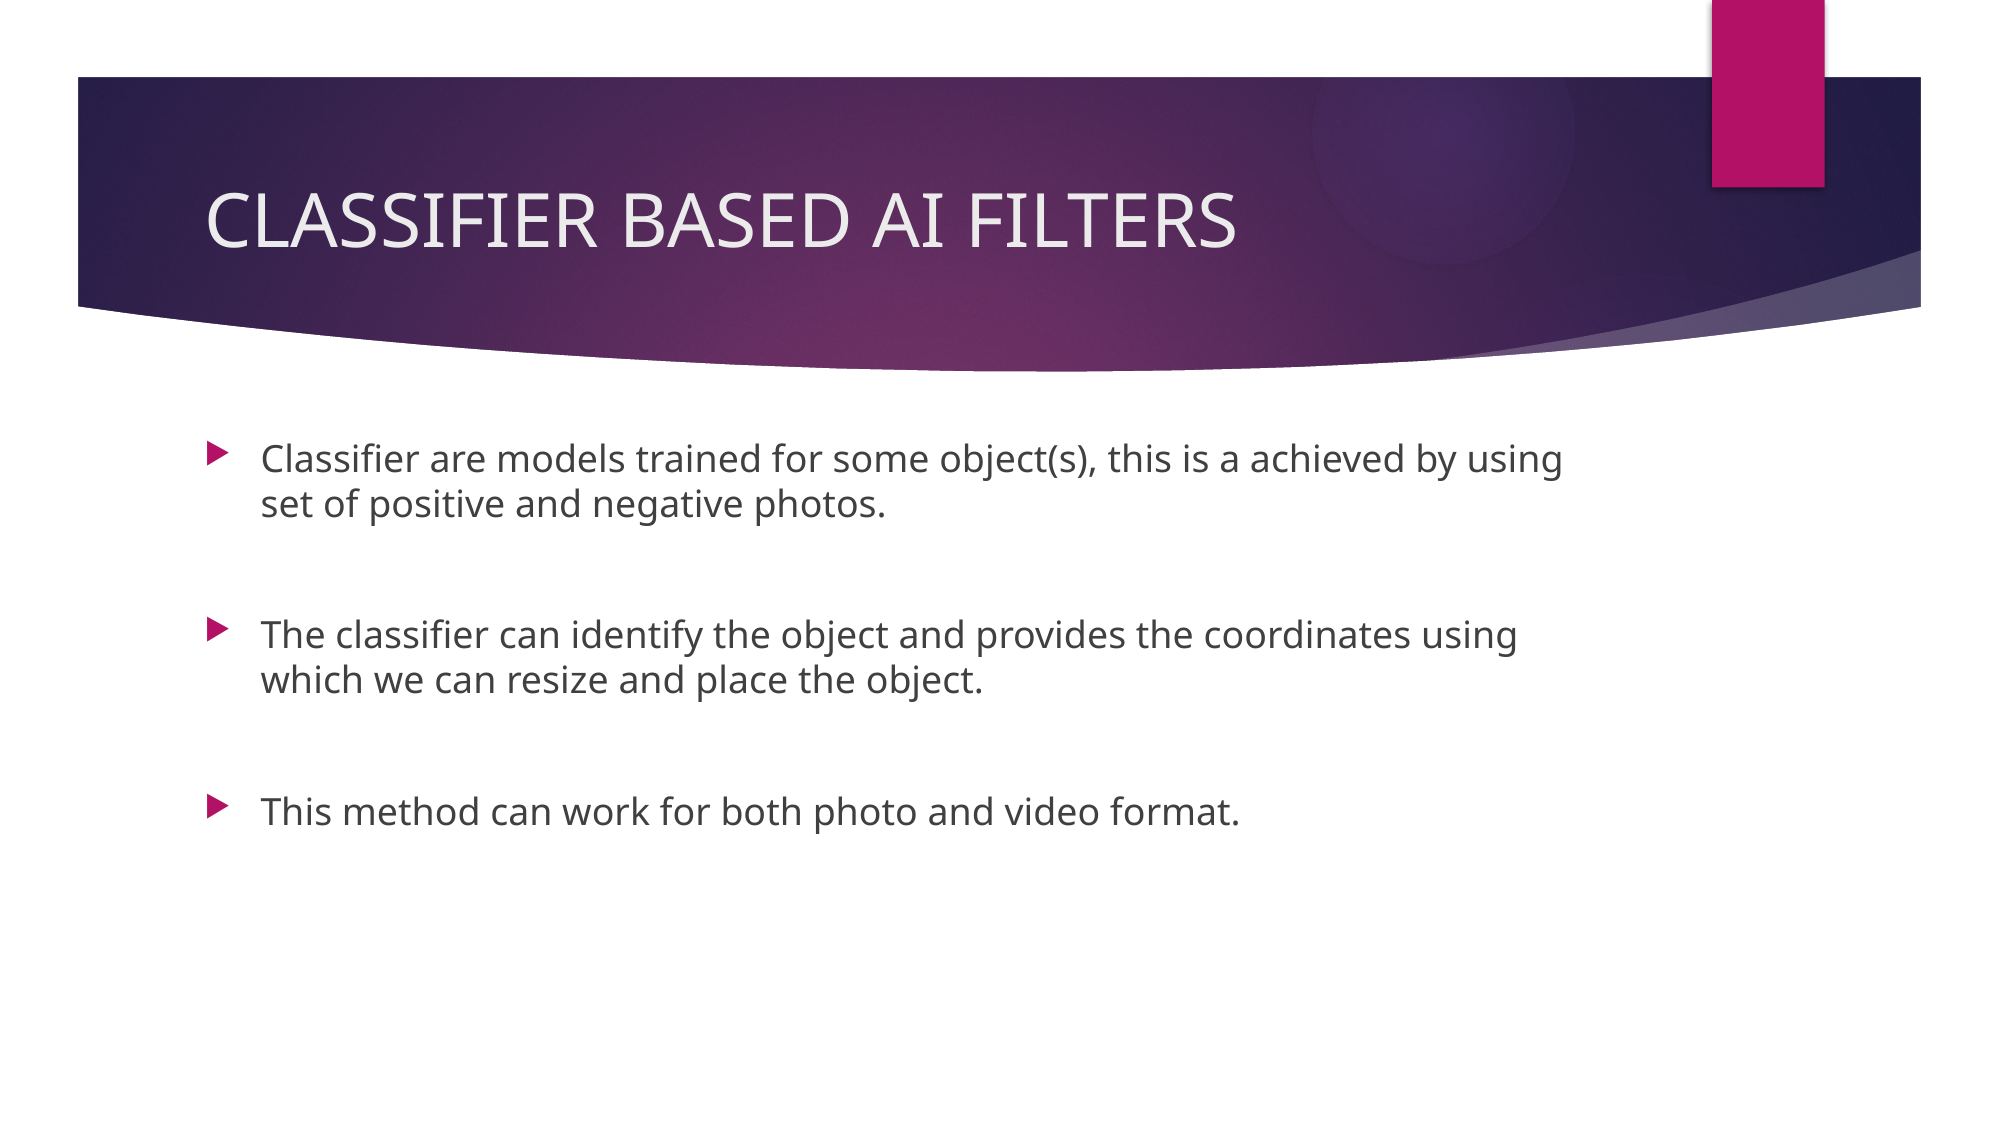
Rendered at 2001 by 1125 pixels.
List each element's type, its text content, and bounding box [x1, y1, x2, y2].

list Classifier are models trained for some object(s), this is a achieved by using set of positive and negative photos. The classifier can identify the object and provides the coordinates using which we can resize and place the object. This method can work for both photo and video format. [189, 427, 1638, 988]
title CLASSIFIER BASED AI FILTERS [189, 159, 1627, 276]
